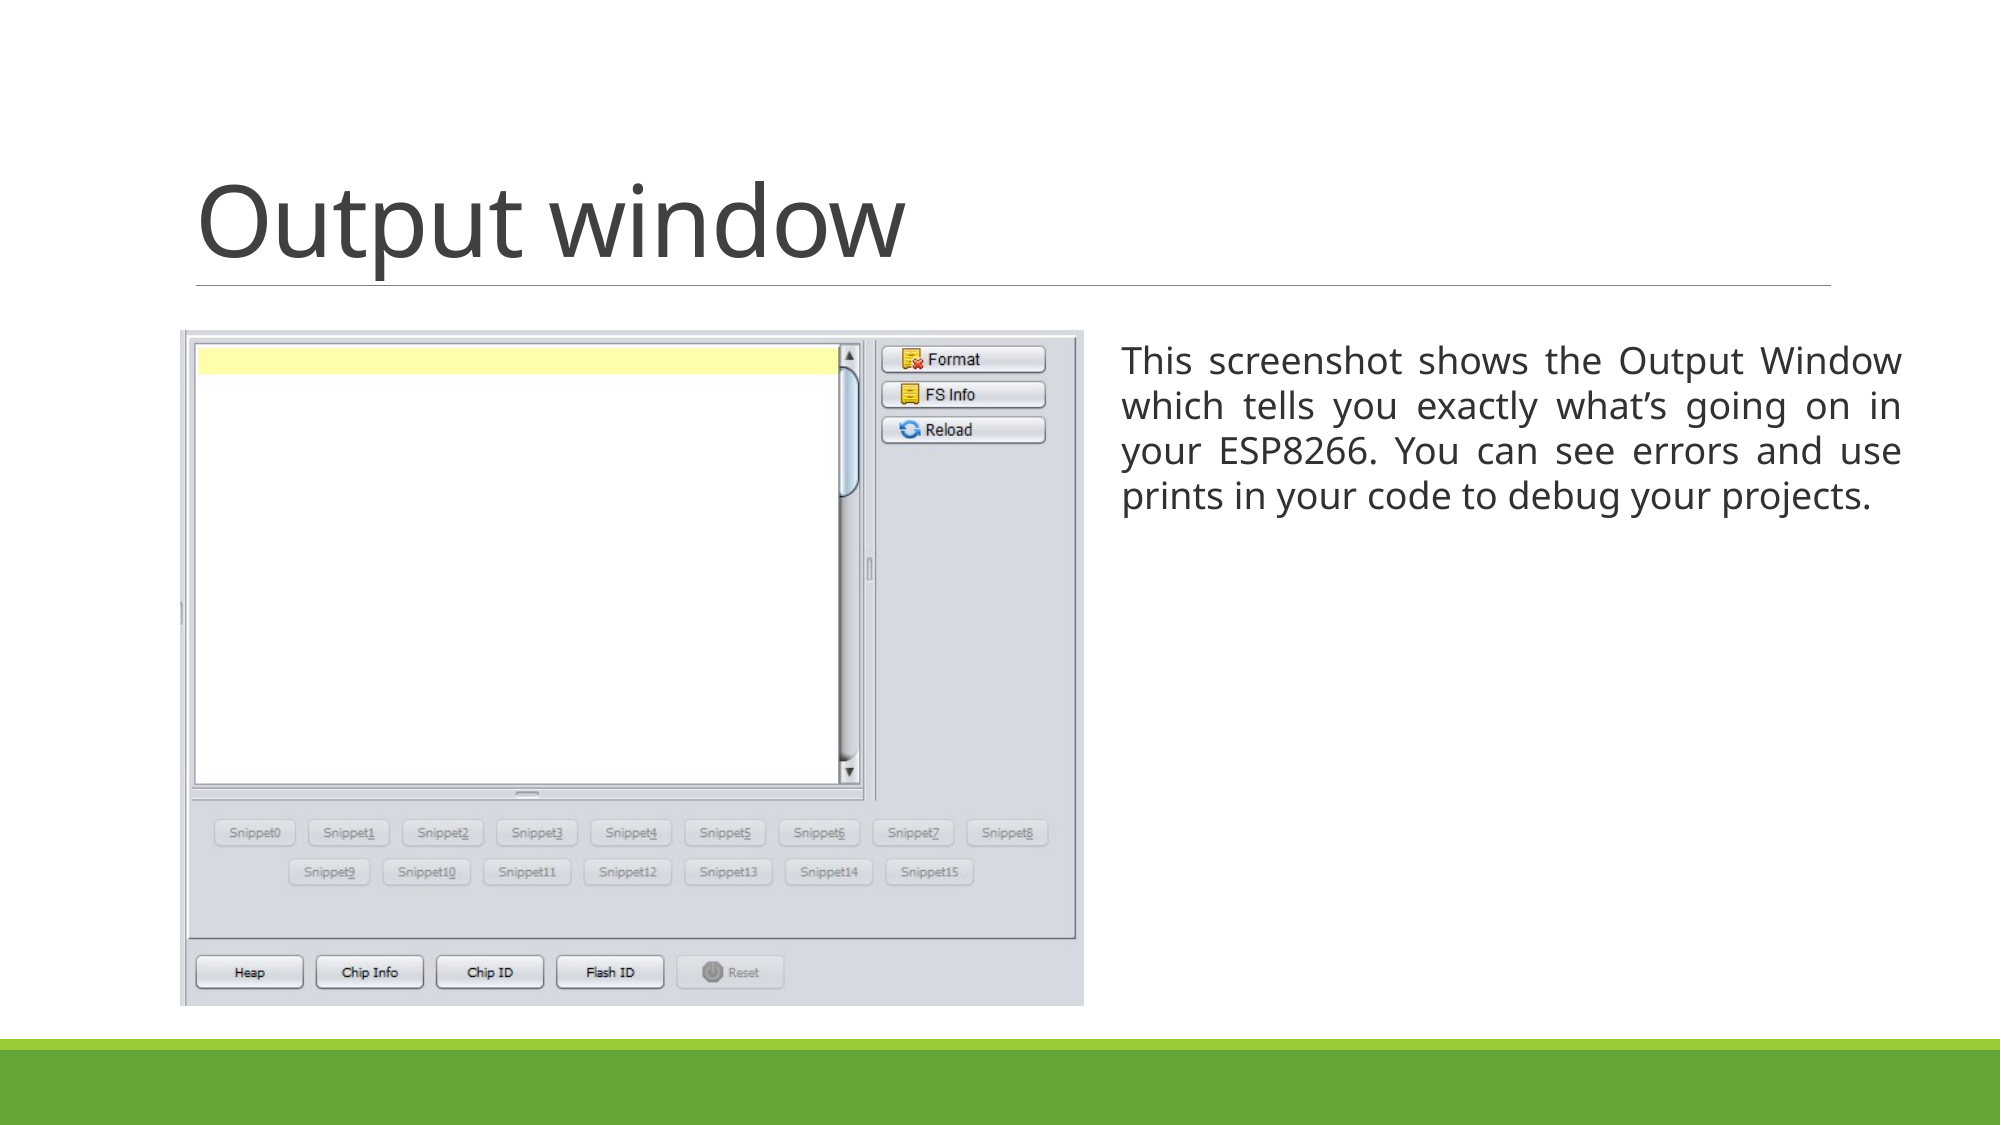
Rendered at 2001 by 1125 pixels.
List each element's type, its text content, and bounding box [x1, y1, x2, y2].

text_box This screenshot shows the Output Window which tells you exactly what’s going on in your ESP8266. You can see errors and use prints in your code to debug your projects. [1106, 329, 1918, 615]
title Output window [180, 47, 1830, 285]
picture [179, 329, 1084, 1006]
